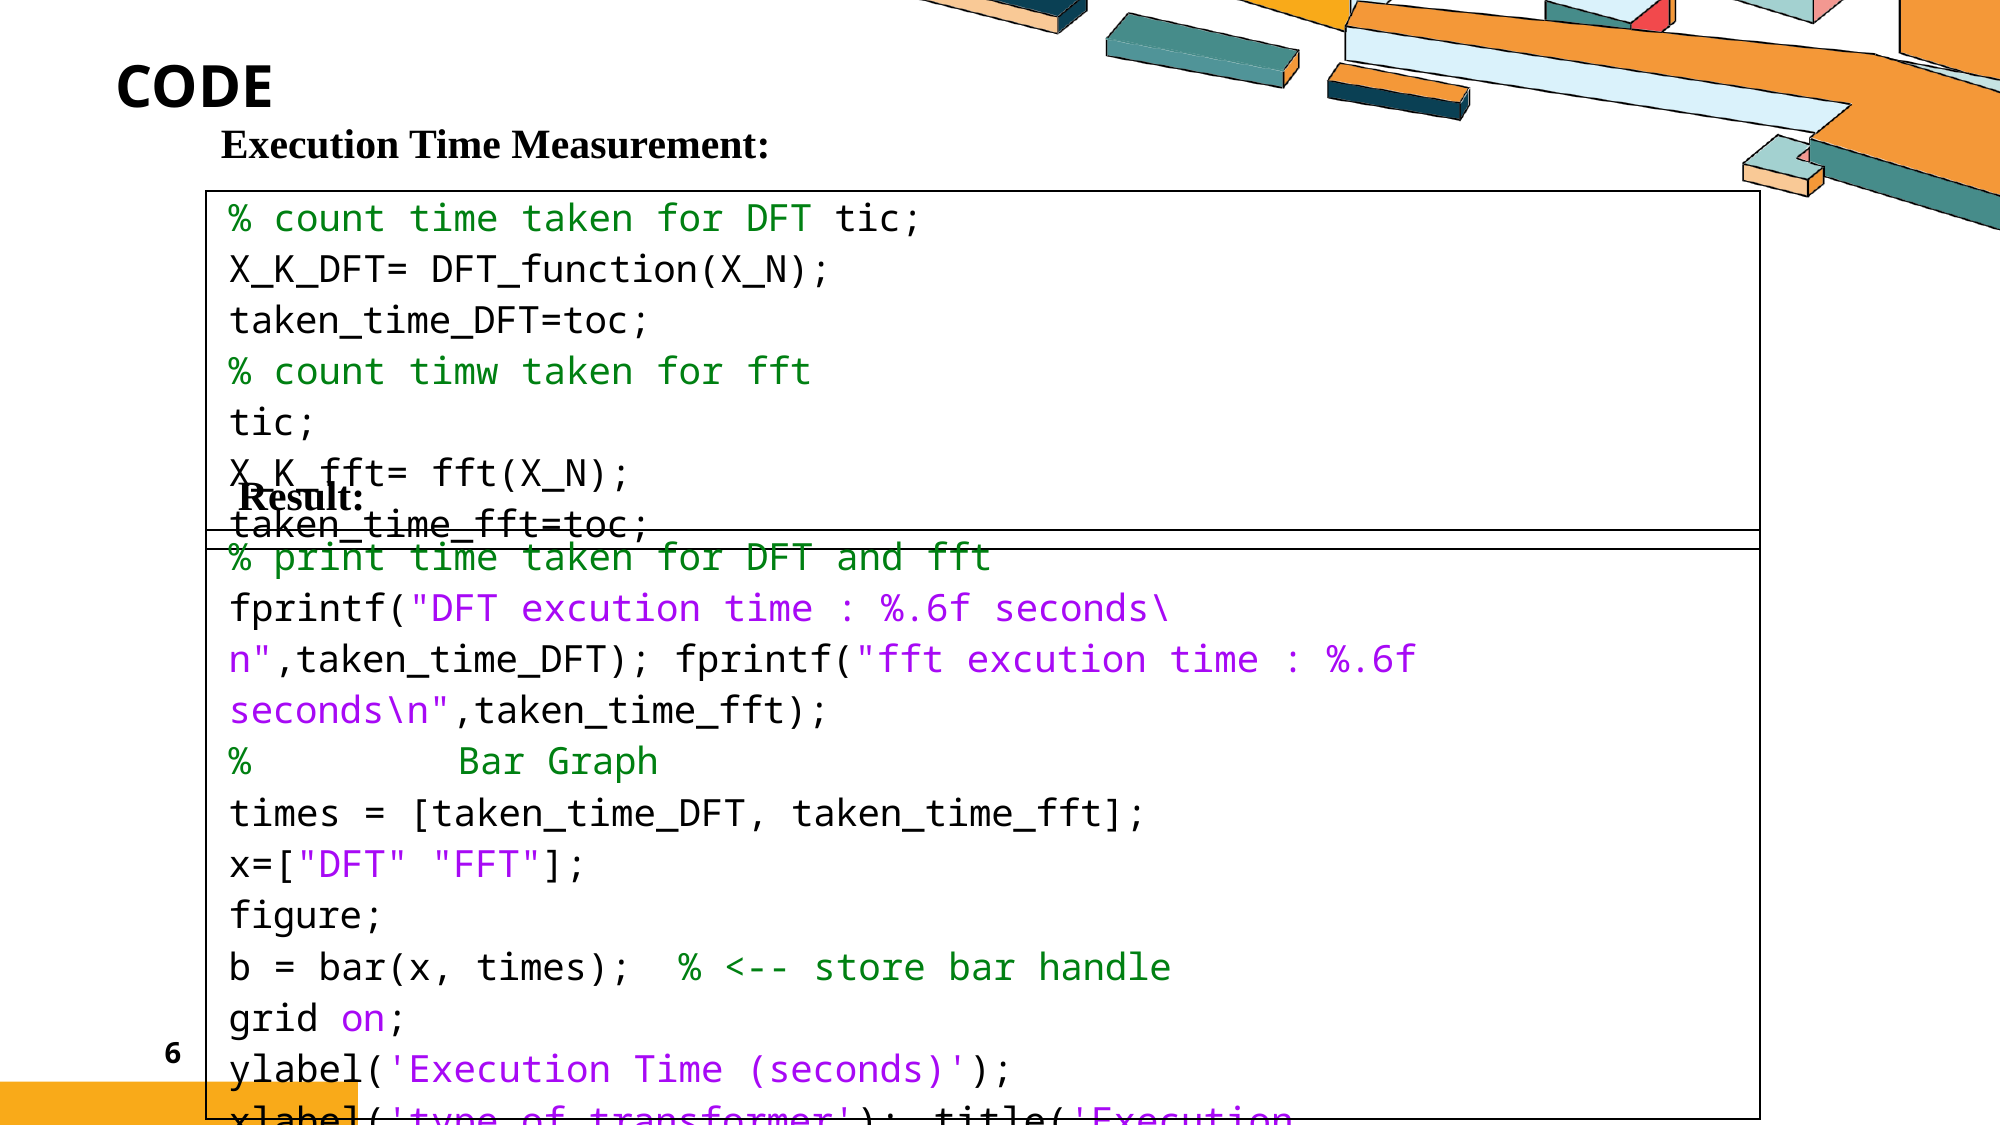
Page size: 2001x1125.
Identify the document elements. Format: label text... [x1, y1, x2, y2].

table_header % count time taken for DFT tic; X_K_DFT= DFT_function(X_N); taken_time_DFT=toc; % count timw taken for fft tic; X_K_fft= fft(X_N); taken_time_fft=toc; [207, 192, 1759, 529]
text_box Execution Time Measurement: [206, 109, 817, 174]
title Code [100, 40, 395, 128]
table_header % print time taken for DFT and fft fprintf("DFT excution time : %.6f seconds\n",taken_time_DFT); fprintf("fft excution time : %.6f seconds\n",taken_time_fft); % Bar Graph times = [taken_time_DFT, taken_time_fft]; x=["DFT" "FFT"]; figure; b = bar(x, times); % <-- store bar handle grid on; ylabel('Execution Time (seconds)'); xlabel('type of transformer'); title('Execution Time Comparison: DFT vs FFT'); [207, 531, 1759, 1118]
picture [816, 0, 2000, 236]
slide_number 6 [149, 1024, 205, 1085]
text_box Result: [223, 461, 395, 526]
